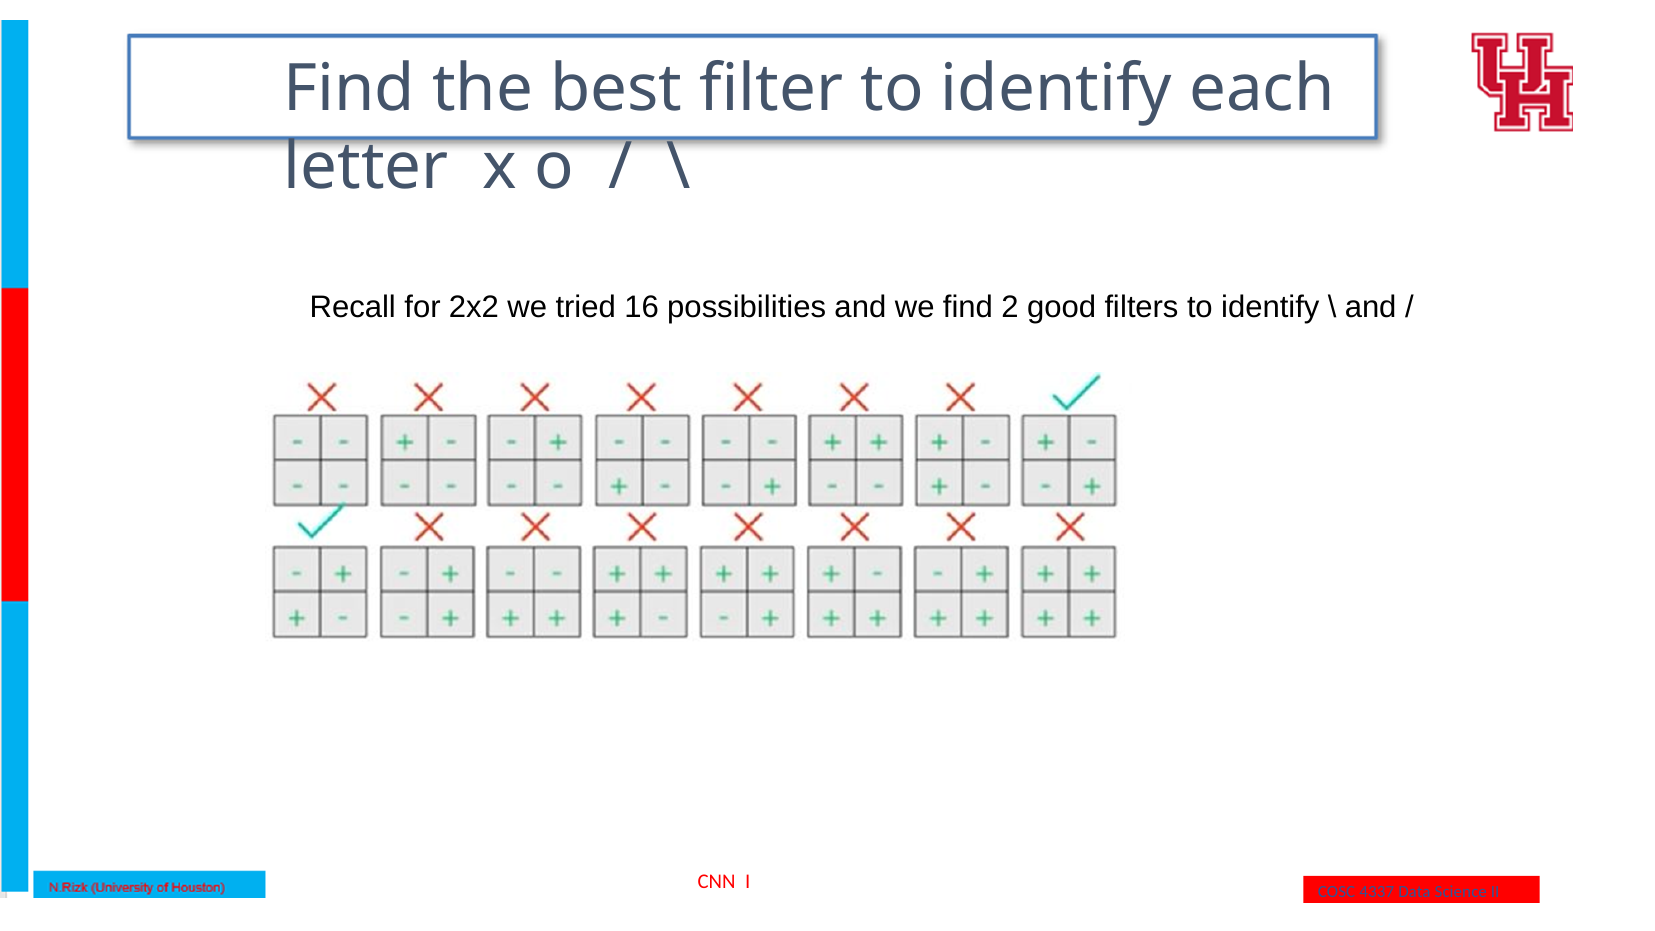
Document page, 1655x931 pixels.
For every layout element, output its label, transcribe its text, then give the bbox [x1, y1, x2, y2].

picture [50, 883, 58, 891]
picture [63, 883, 87, 891]
picture [159, 883, 168, 891]
text_box Find the best filter to identify each letter x o / \ [268, 37, 1386, 193]
picture [172, 883, 183, 891]
picture [0, 20, 1573, 898]
text_box Recall for 2x2 we tried 16 possibilities and we find 2 good filters to identify \ and / [294, 279, 1447, 332]
picture [102, 883, 152, 894]
picture [193, 884, 207, 891]
picture [208, 885, 218, 891]
picture [92, 883, 98, 894]
